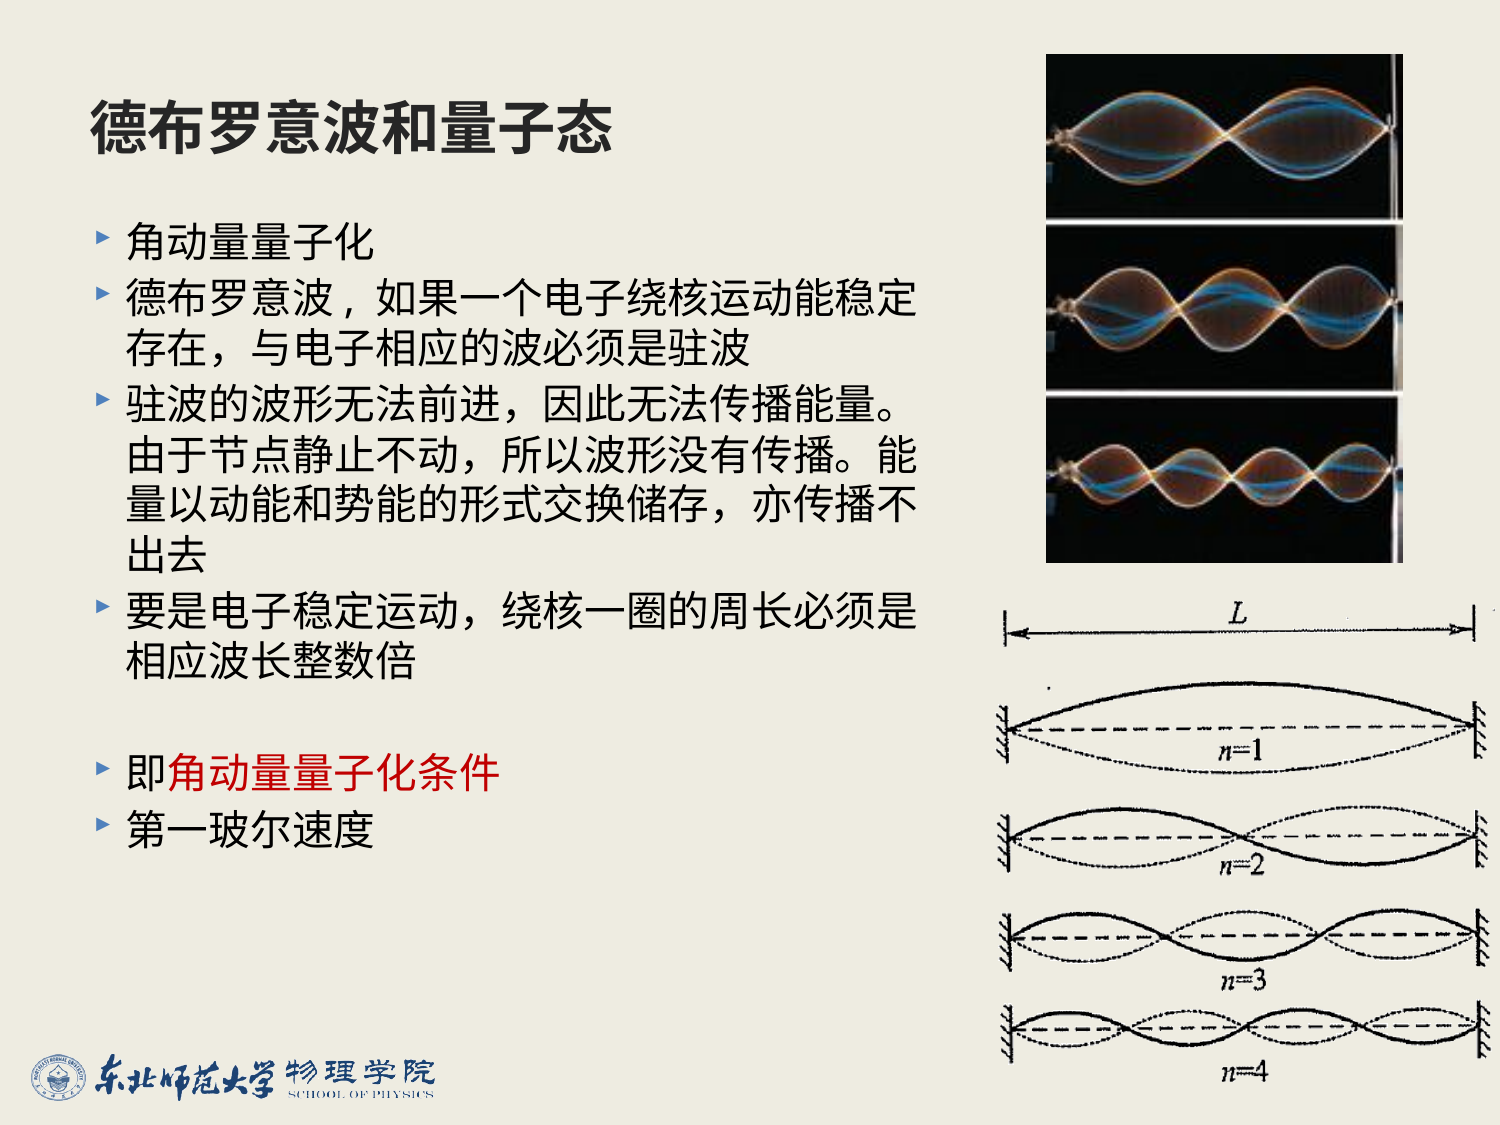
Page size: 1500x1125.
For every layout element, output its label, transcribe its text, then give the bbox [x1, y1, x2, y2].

title 德布罗意波和量子态 [75, 45, 1425, 209]
picture [20, 1054, 440, 1101]
picture [952, 54, 1497, 1096]
